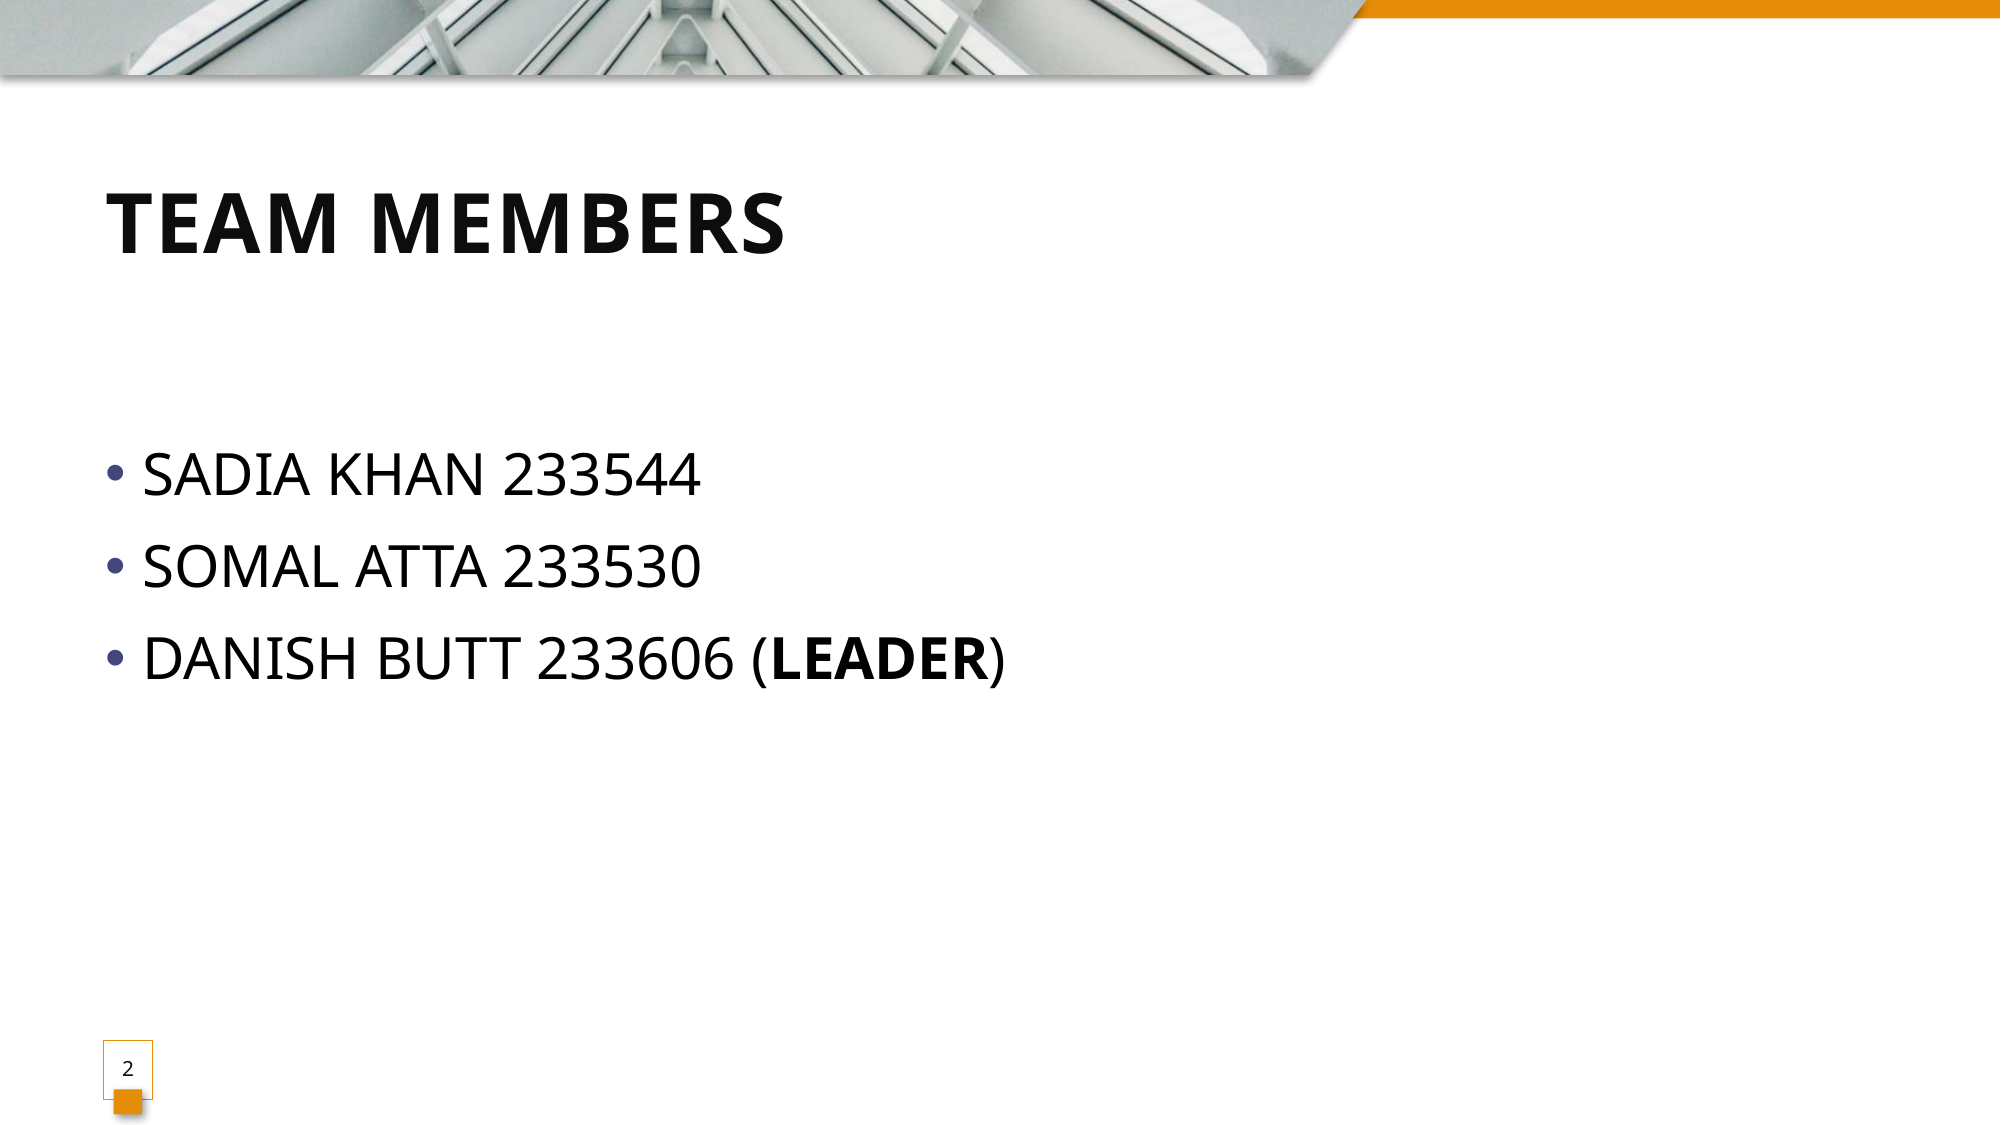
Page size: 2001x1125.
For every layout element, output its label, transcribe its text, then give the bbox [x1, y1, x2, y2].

text_box [113, 1089, 143, 1115]
title TEAM MEMBERS [90, 162, 1863, 279]
picture [0, 0, 1367, 76]
slide_number 2 [103, 1040, 153, 1100]
list SADIA KHAN 233544 SOMAL ATTA 233530 DANISH BUTT 233606 (LEADER) [90, 437, 1778, 1038]
